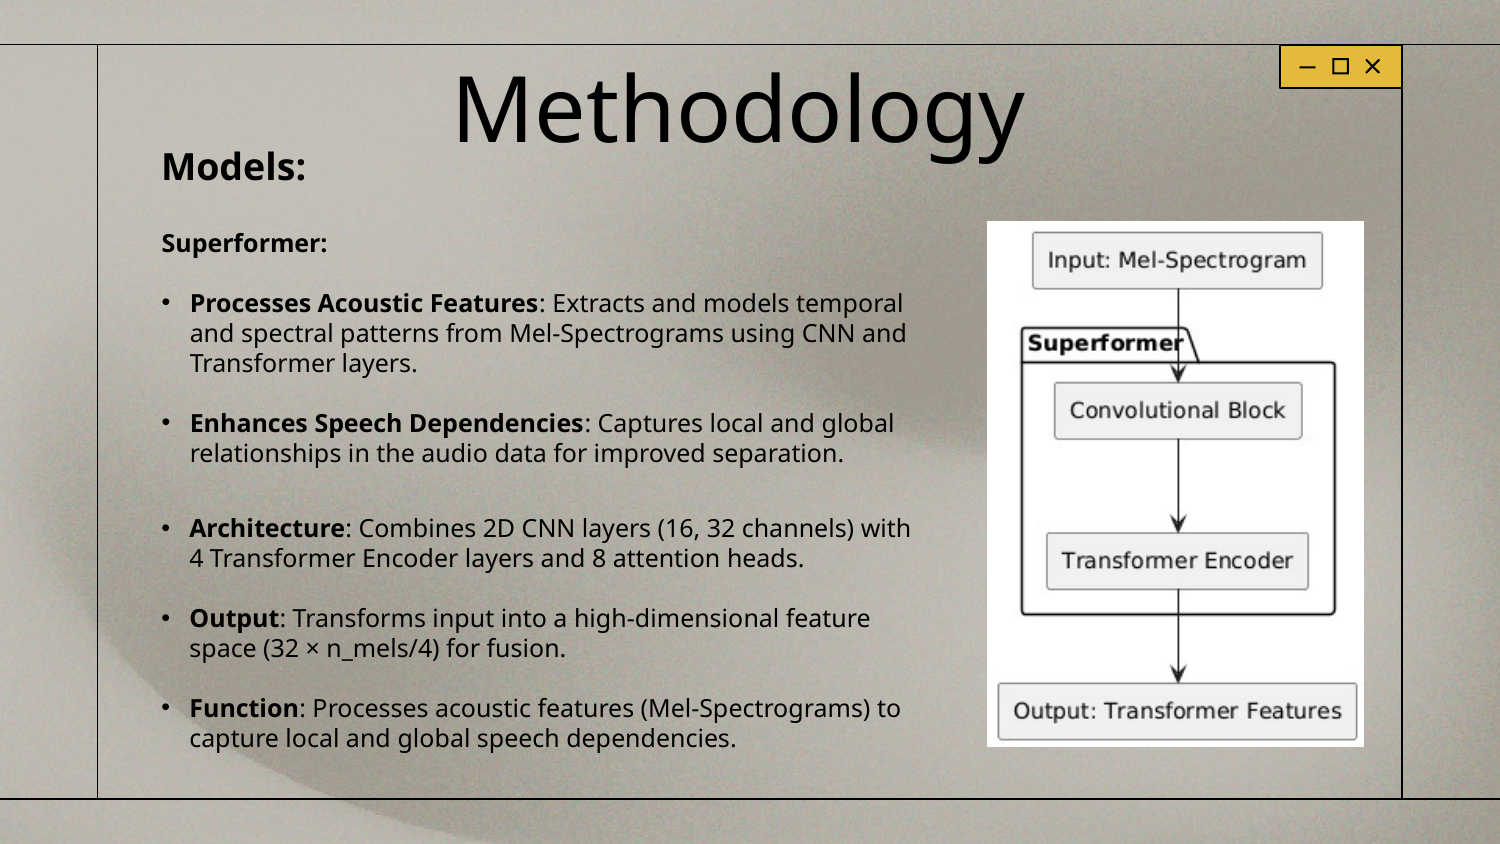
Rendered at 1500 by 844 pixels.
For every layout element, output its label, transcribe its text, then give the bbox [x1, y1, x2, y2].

title Methodology [174, 45, 1304, 166]
text_box Models: [146, 135, 903, 195]
picture [0, 45, 97, 798]
picture [1403, 45, 1500, 798]
subtitle Superformer: Processes Acoustic Features: Extracts and models temporal and spectral patterns from Mel-Spectrograms using CNN and Transformer layers. Enhances Speech Dependencies: Captures local and global relationships in the audio data for improved separation. [127, 220, 926, 580]
picture [0, 800, 1500, 844]
picture [0, 0, 1500, 44]
text_box Architecture: Combines 2D CNN layers (16, 32 channels) with 4 Transformer Encoder layers and 8 attention heads. Output: Transforms input into a high-dimensional feature space (32 × n_mels/4) for fusion. Function: Processes acoustic features (Mel-Spectrograms) to capture local and global speech dependencies. [146, 505, 945, 760]
picture [98, 45, 1401, 798]
